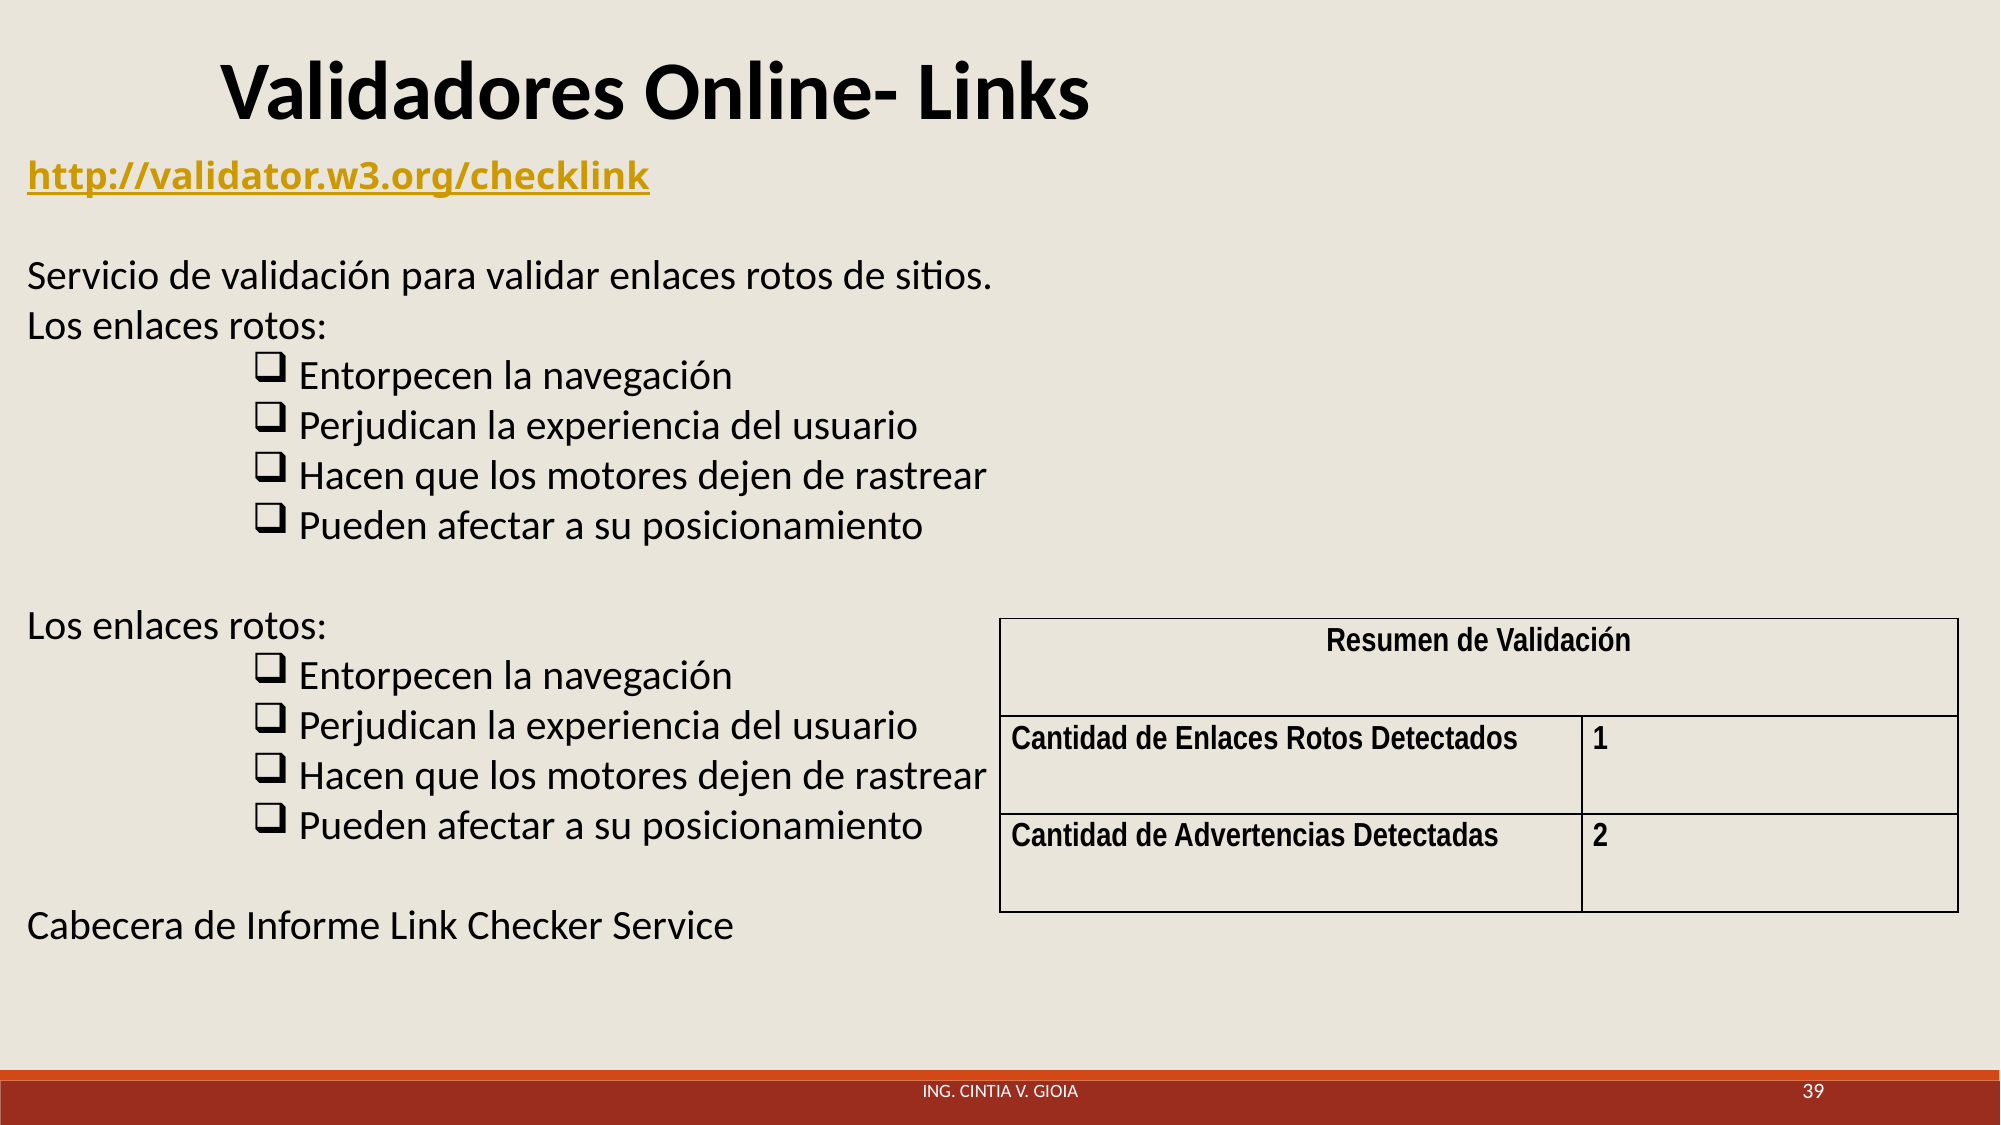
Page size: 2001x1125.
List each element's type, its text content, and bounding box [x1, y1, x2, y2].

text_box Validadores Online- Links [0, 28, 1106, 144]
slide_number 39 [1624, 1059, 1840, 1120]
table_cell 2 [1583, 815, 1957, 911]
table_cell Cantidad de Advertencias Detectadas [1001, 815, 1581, 911]
table_cell 1 [1583, 717, 1957, 813]
table_header Resumen de Validación [1001, 619, 1957, 715]
text_box http://validator.w3.org/checklink Servicio de validación para validar enlaces rotos de sitios. Los enlaces rotos: Entorpecen la navegación Perjudican la experiencia del usuario Hacen que los motores dejen de rastrear Pueden afectar a su posicionamiento Los enlaces rotos: Entorpecen la navegación Perjudican la experiencia del usuario Hacen que los motores dejen de rastrear Pueden afectar a su posicionamiento Cabecera de Informe Link Checker Service [12, 144, 1783, 1001]
footer Ing. Cintia V. Gioia [604, 1059, 1396, 1120]
table_cell Cantidad de Enlaces Rotos Detectados [1001, 717, 1581, 813]
